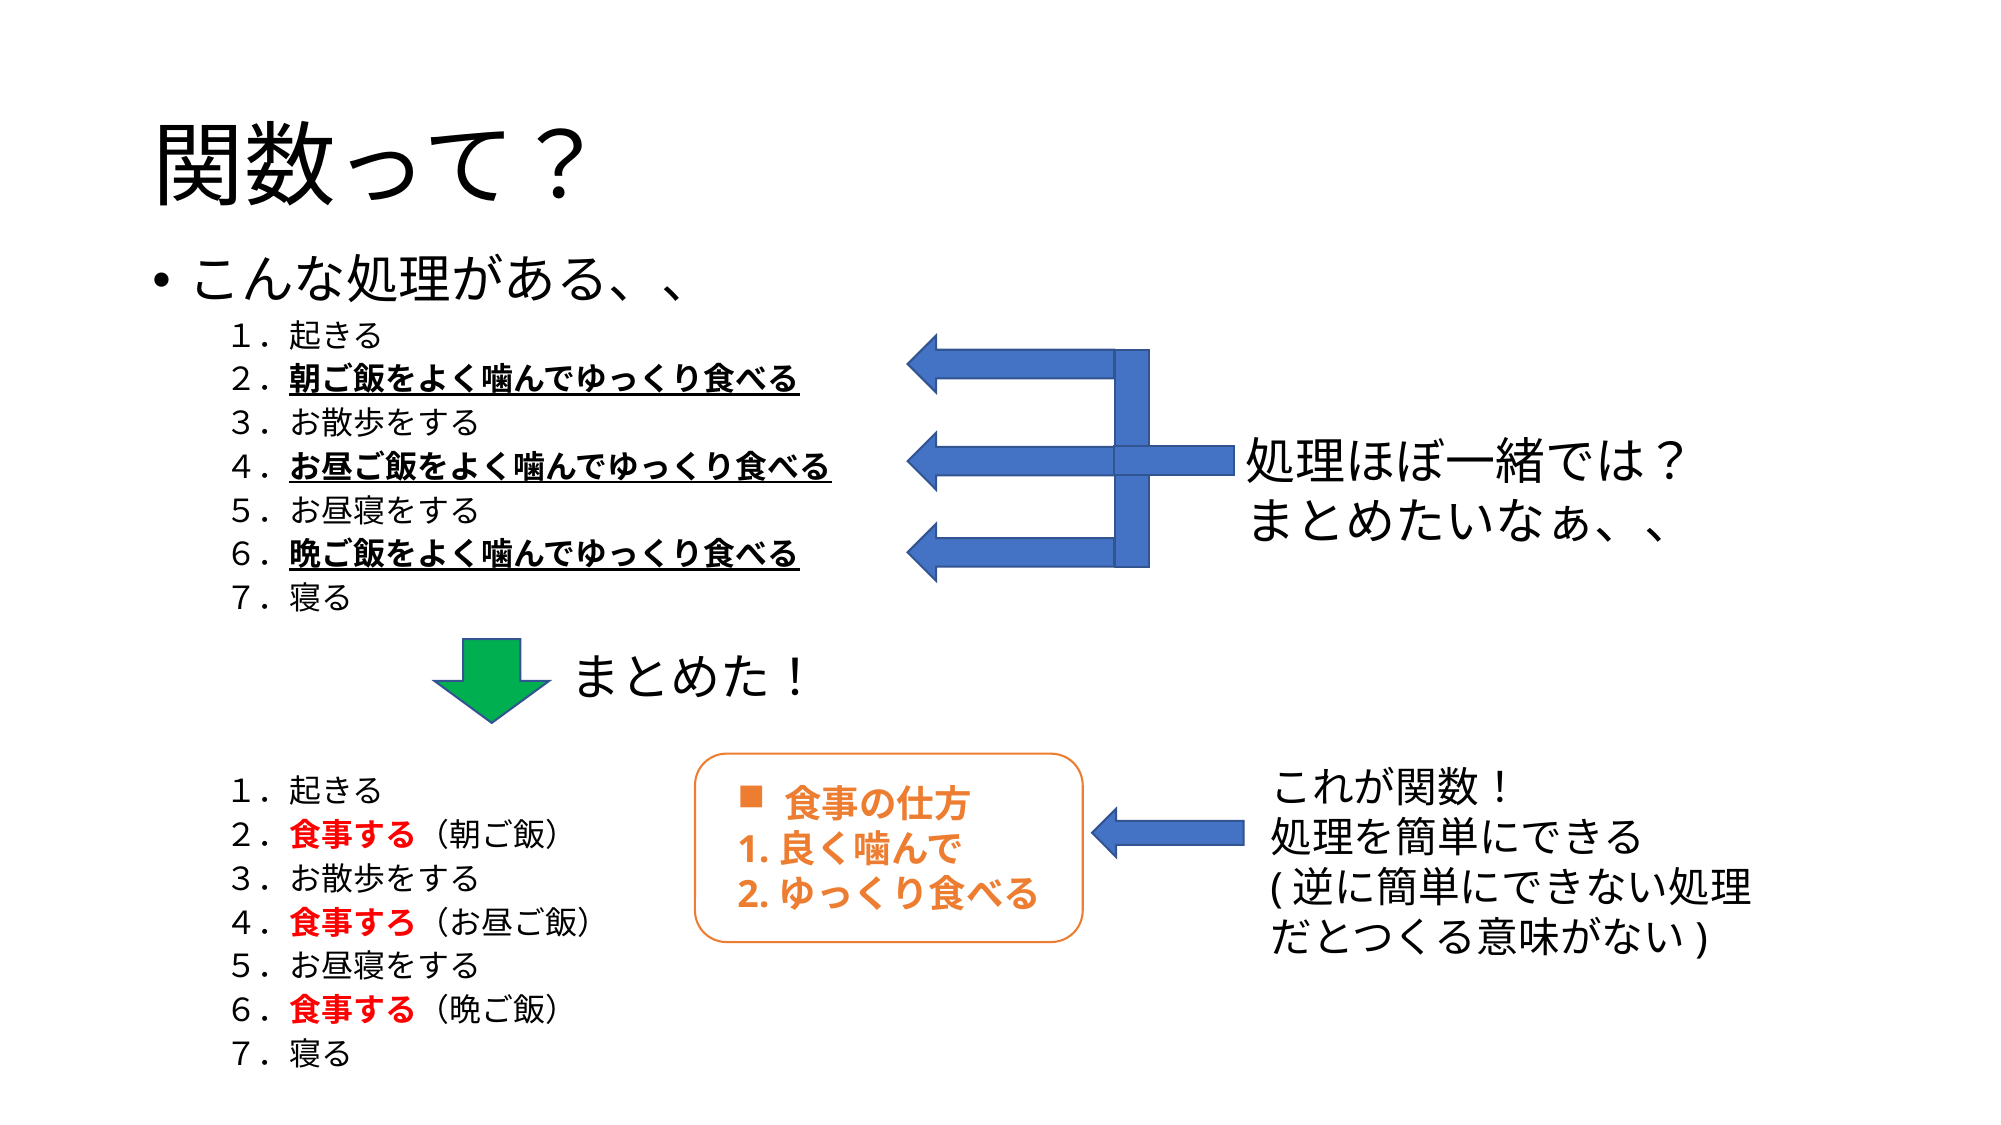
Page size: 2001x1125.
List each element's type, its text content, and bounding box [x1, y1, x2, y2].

text_box まとめた！ [556, 638, 847, 714]
text_box [1090, 806, 1245, 860]
text_box [906, 521, 1116, 584]
text_box [906, 430, 1116, 493]
list こんな処理がある、、 １．起きる ２．朝ご飯をよく噛んでゆっくり食べる ３．お散歩をする ４．お昼ご飯をよく噛んでゆっくり食べる ５．お昼寝をする ６．晩ご飯をよく噛んでゆっくり食べる ７．寝る １．起きる ２．食事する（朝ご飯） ３．お散歩をする ４．食事すろ（お昼ご飯） ５．お昼寝をする ６．食事する（晩ご飯） ７．寝る [137, 246, 1863, 1085]
text_box これが関数！ 処理を簡単にできる (逆に簡単にできない処理だとつくる意味がない) [1255, 753, 1787, 969]
title 関数って？ [137, 59, 1863, 246]
text_box [1113, 445, 1230, 476]
text_box 処理ほぼ一緒では？ まとめたいなぁ、、 [1230, 422, 1734, 558]
text_box [906, 332, 1116, 396]
text_box 食事の仕方 1.良く噛んで 2.ゆっくり食べる [722, 772, 1093, 922]
text_box [431, 638, 553, 725]
